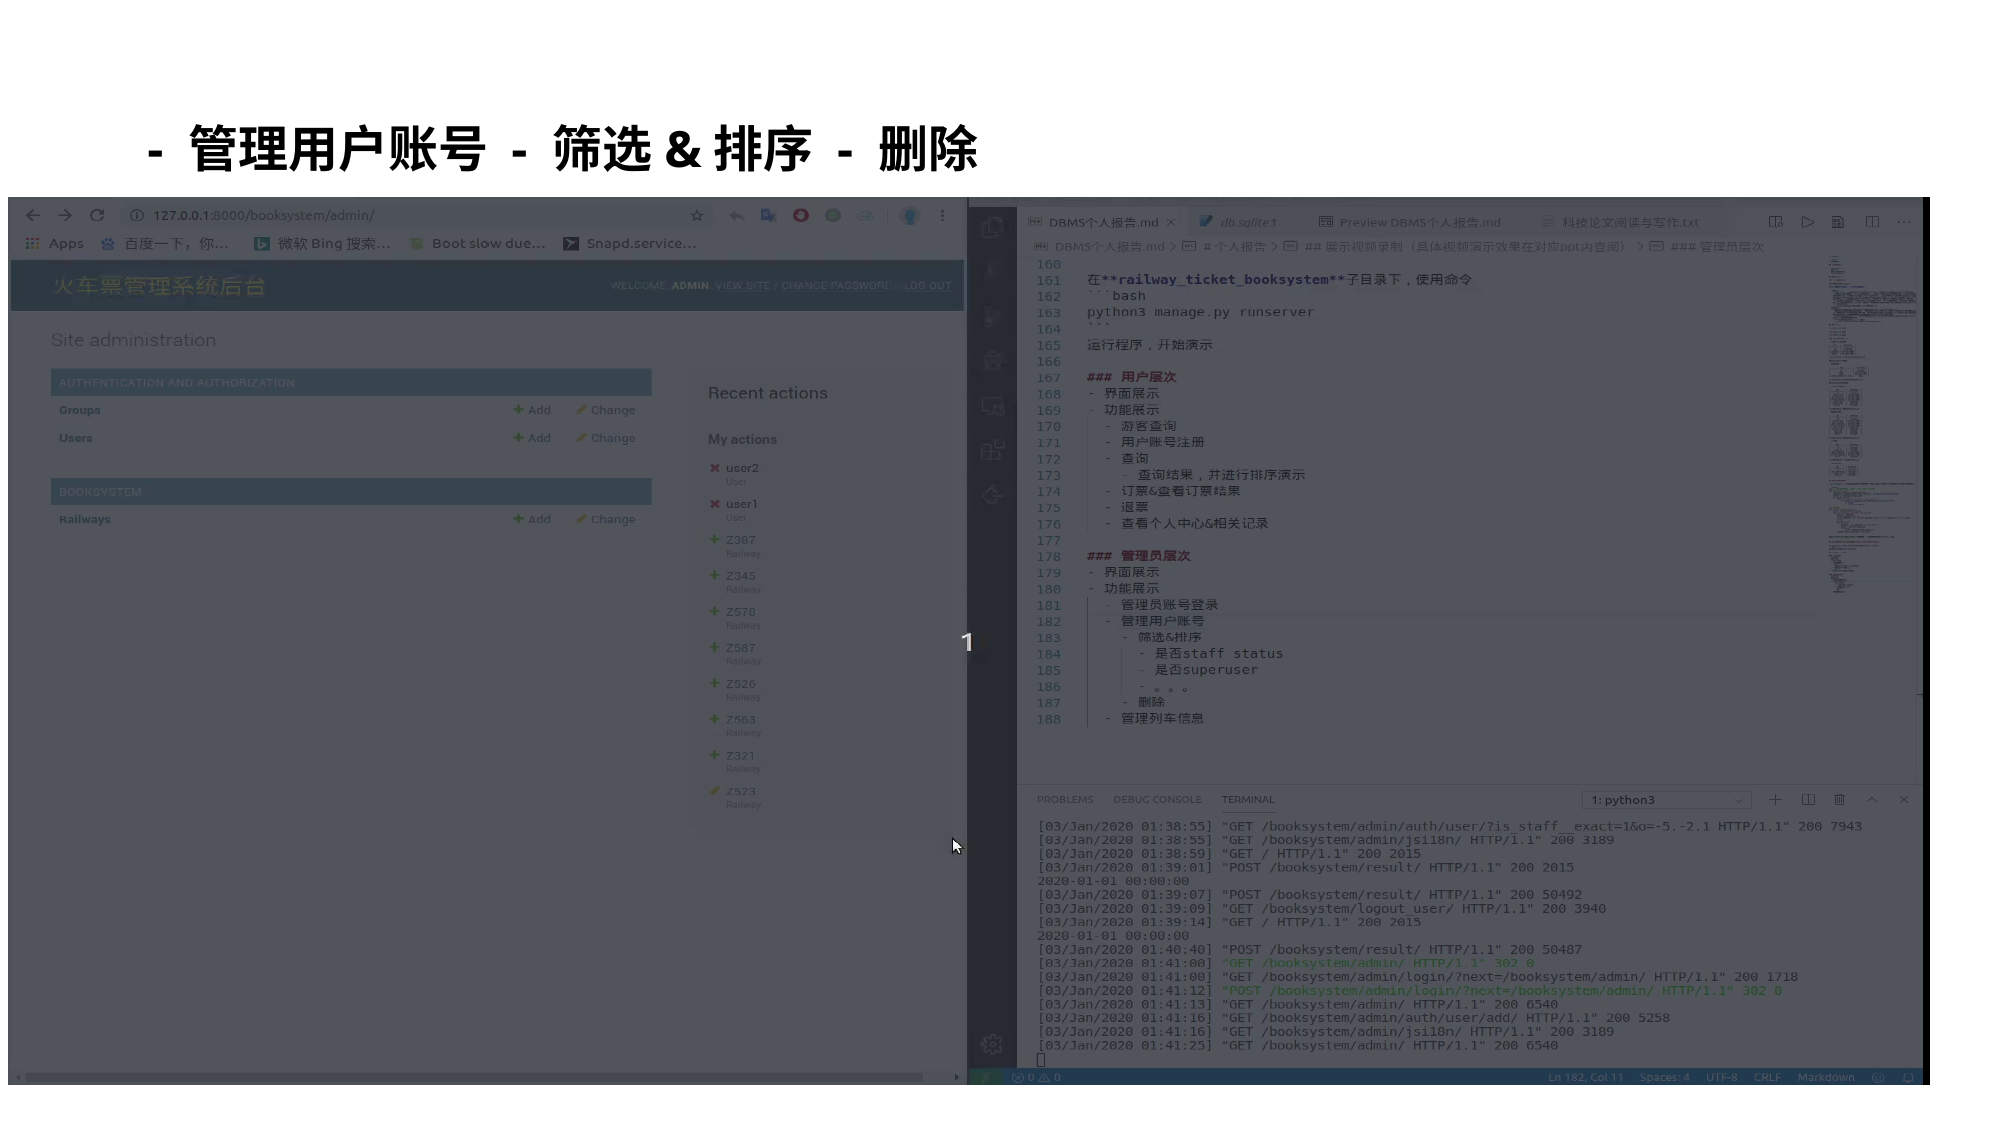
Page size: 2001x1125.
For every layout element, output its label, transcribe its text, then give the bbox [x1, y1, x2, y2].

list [7, 196, 1931, 1086]
title - 管理用户账号 - 筛选&排序 - 删除 [106, 42, 1832, 196]
